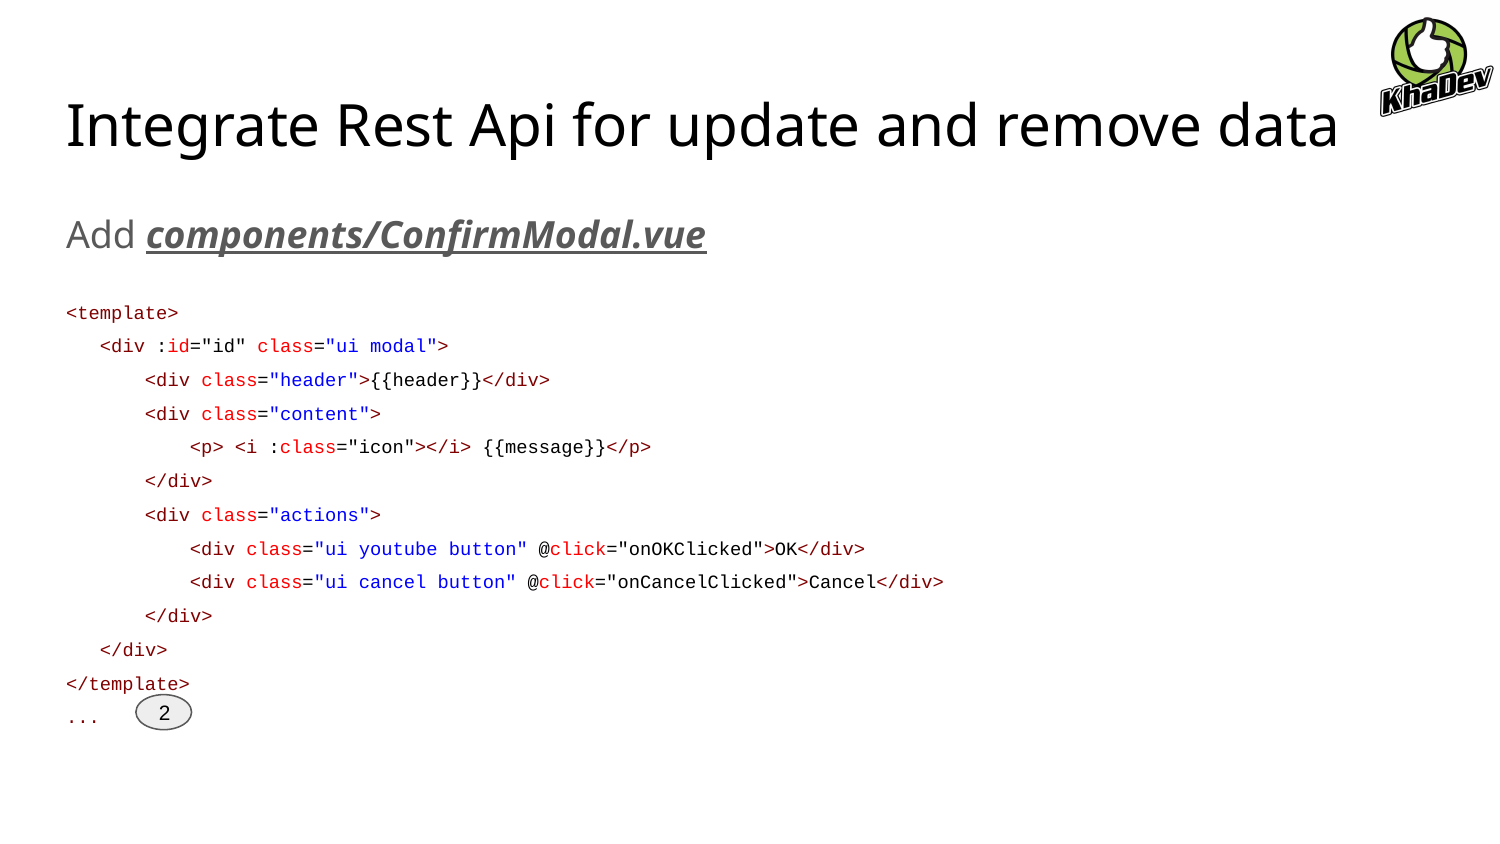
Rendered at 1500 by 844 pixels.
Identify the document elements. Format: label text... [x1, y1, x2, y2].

text_box 2 [135, 694, 192, 730]
title Integrate Rest Api for update and remove data [51, 72, 1449, 167]
picture [1360, 0, 1500, 130]
list Add components/ConfirmModal.vue <template> <div :id="id" class="ui modal"> <div class="header">{{header}}</div> <div class="content"> <p> <i :class="icon"></i> {{message}}</p> </div> <div class="actions"> <div class="ui youtube button" @click="onOKClicked">OK</div> <div class="ui cancel button" @click="onCancelClicked">Cancel</div> </div> </div> </template> ... [51, 189, 1449, 750]
